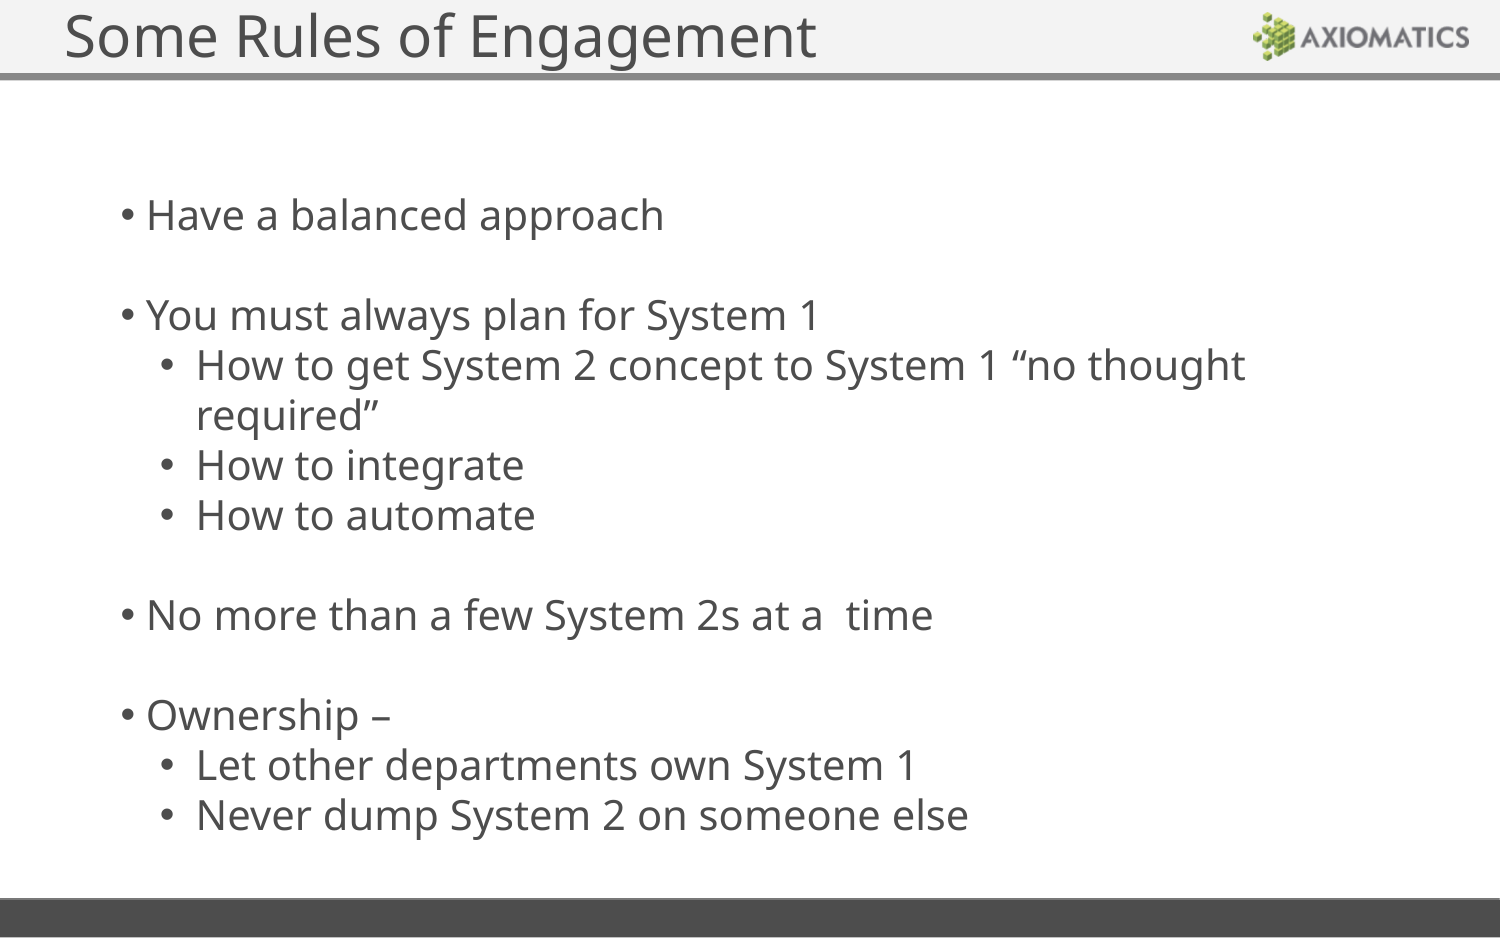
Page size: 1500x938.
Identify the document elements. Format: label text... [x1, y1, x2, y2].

title Some Rules of Engagement [64, 0, 1436, 94]
text_box Have a balanced approach You must always plan for System 1 How to get System 2 concept to System 1 “no thought required” How to integrate How to automate No more than a few System 2s at a time Ownership – Let other departments own System 1 Never dump System 2 on someone else [105, 181, 1431, 897]
picture [1436, 12, 1469, 61]
